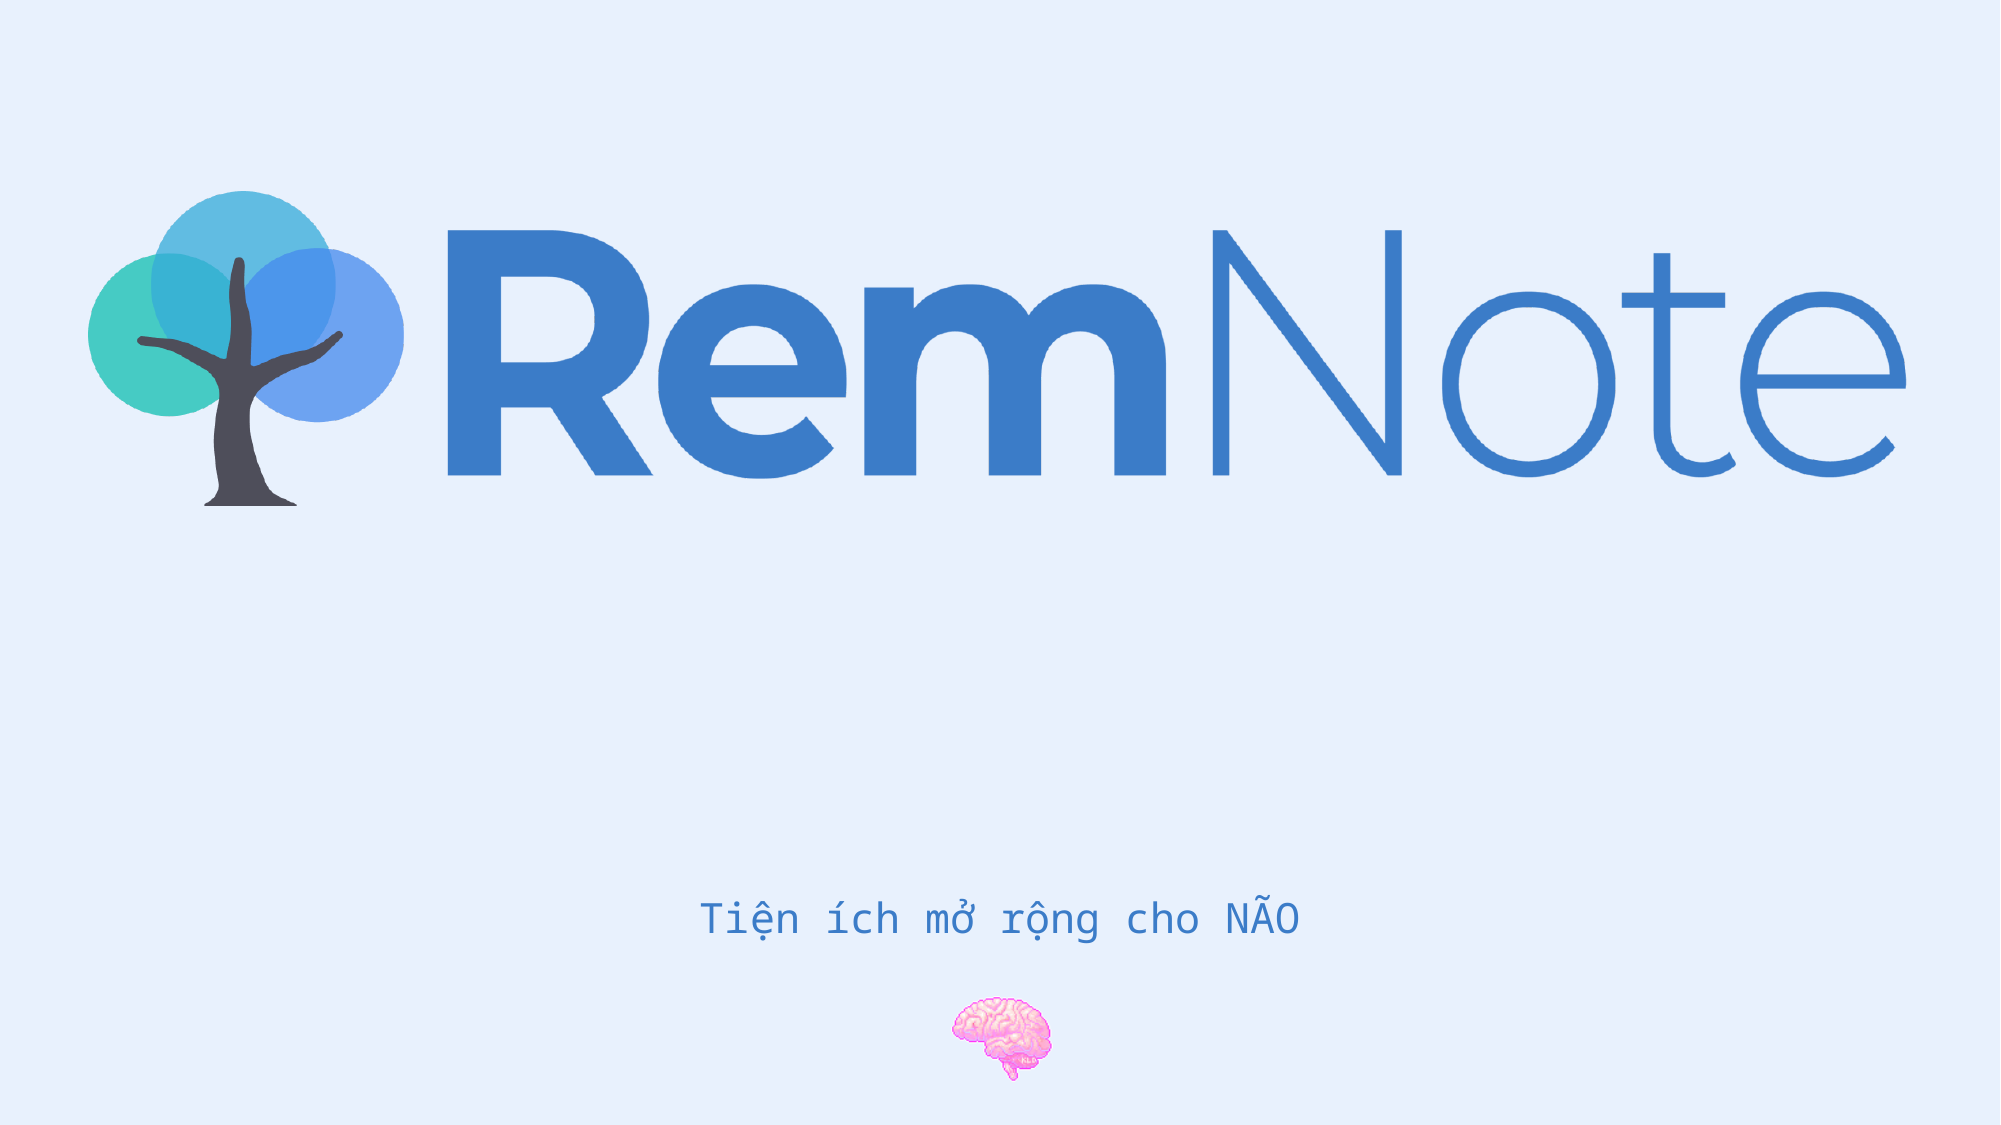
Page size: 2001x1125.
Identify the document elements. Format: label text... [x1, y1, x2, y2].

picture [88, 191, 1912, 506]
picture [951, 996, 1053, 1086]
subtitle Tiện ích mở rộng cho NÃO [206, 866, 1794, 975]
